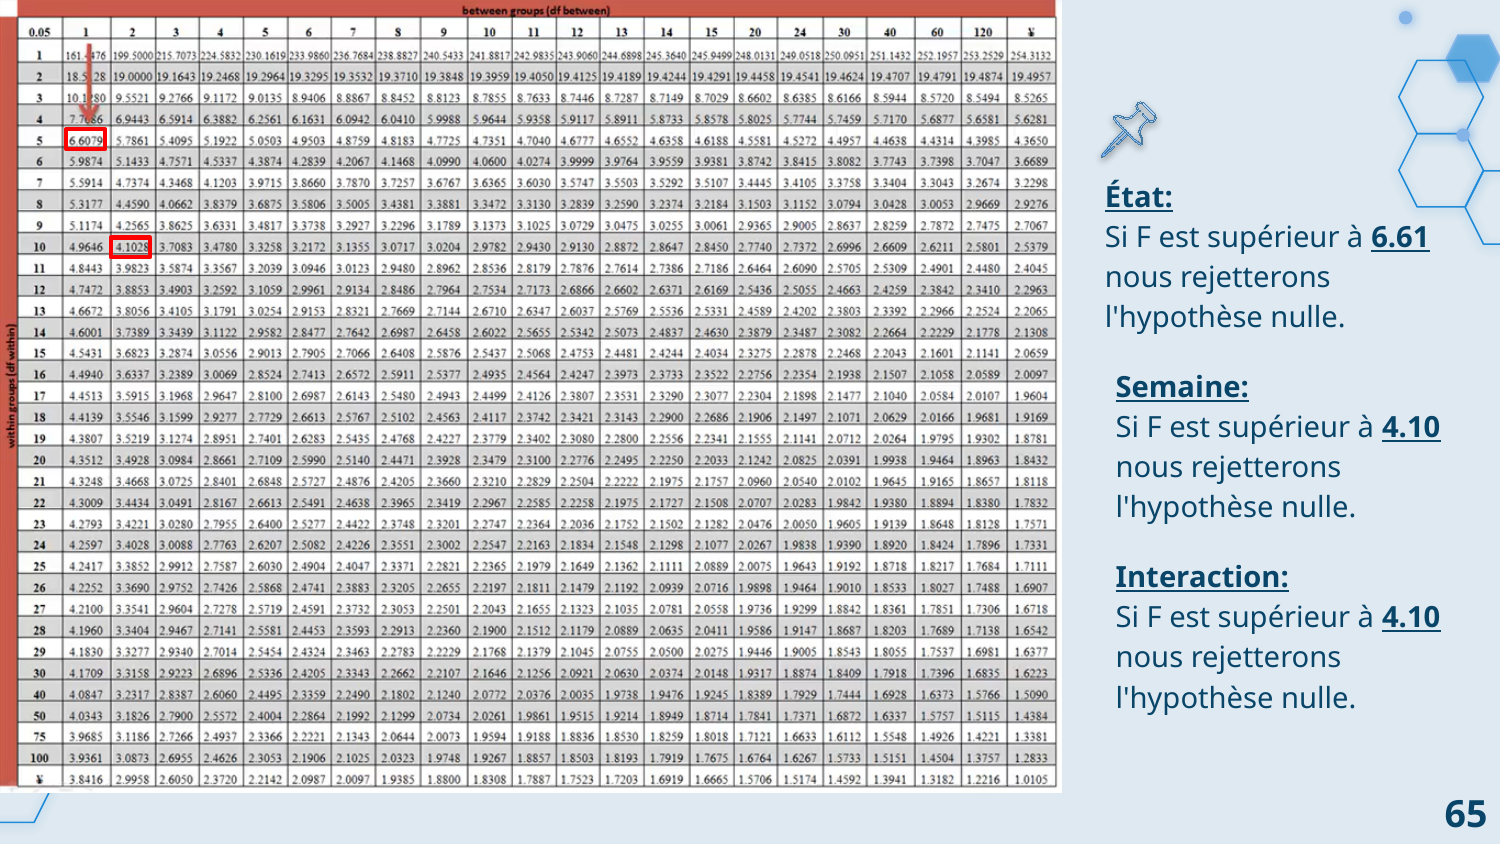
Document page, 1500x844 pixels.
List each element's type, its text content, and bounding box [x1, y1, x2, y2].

picture [0, 0, 1062, 793]
text_box Semaine: Si F est supérieur à 4.10 nous rejetterons l'hypothèse nulle. [1100, 348, 1479, 526]
subtitle État: Si F est supérieur à 6.61 nous rejetterons l'hypothèse nulle. [1089, 157, 1469, 336]
text_box [1101, 101, 1157, 157]
text_box 65 [1429, 782, 1500, 843]
text_box Interaction: Si F est supérieur à 4.10 nous rejetterons l'hypothèse nulle. [1100, 538, 1479, 716]
